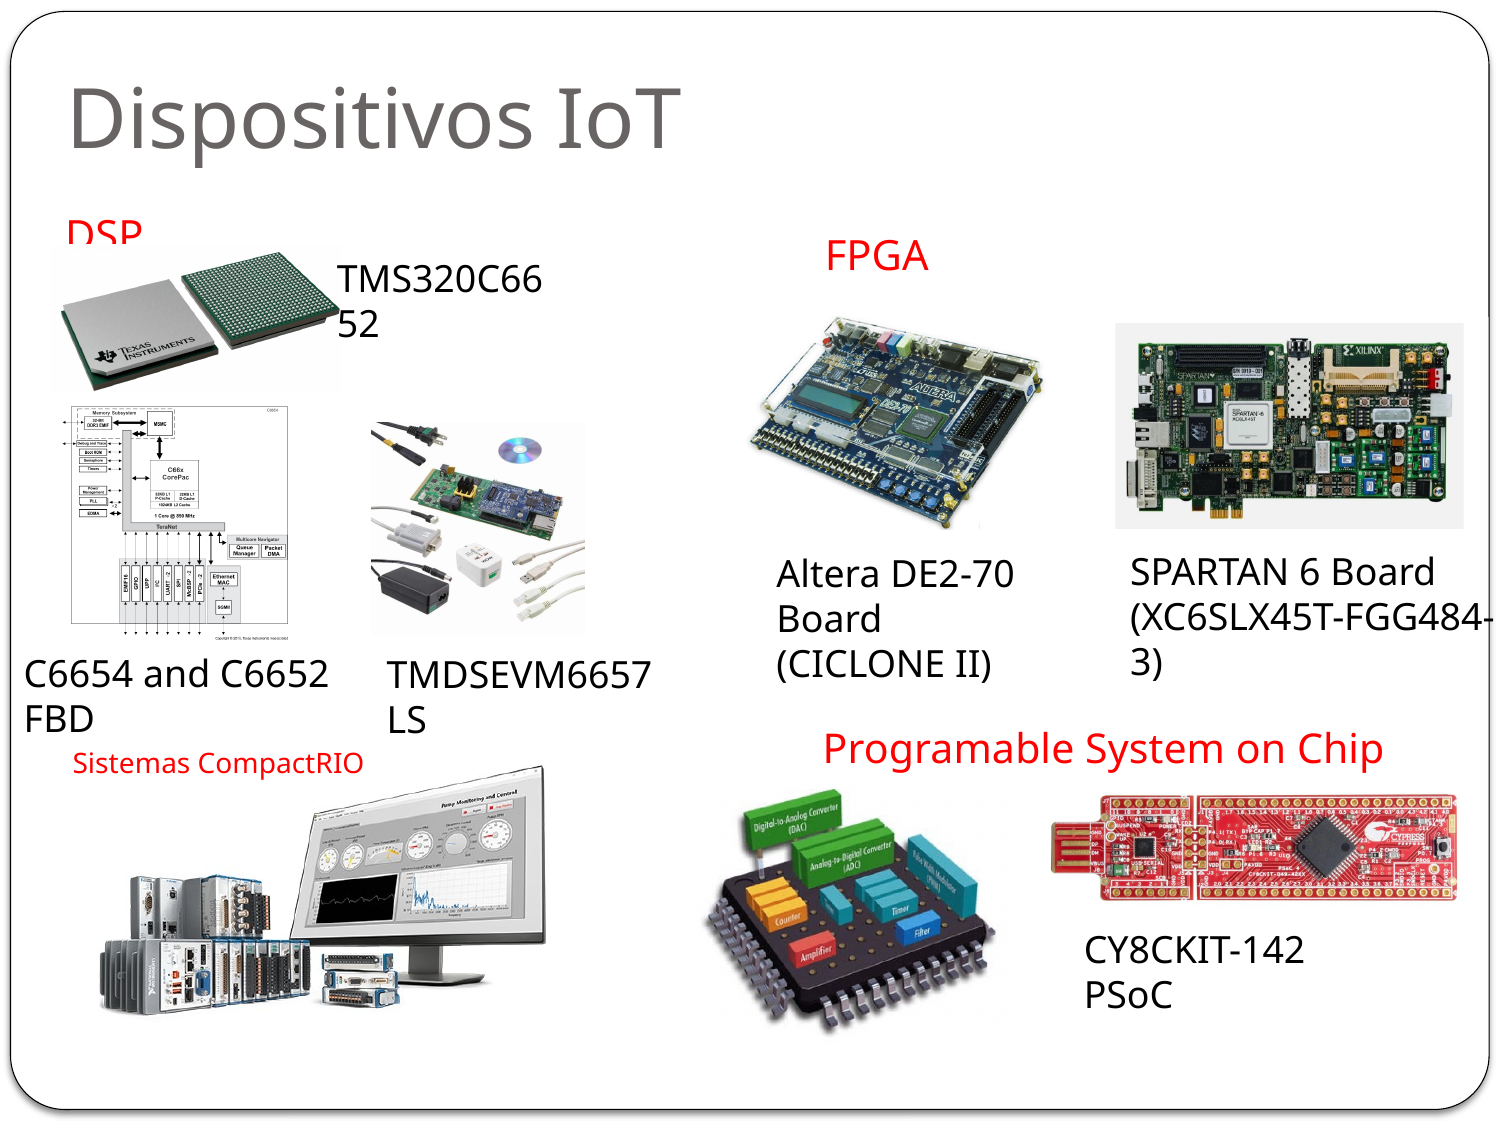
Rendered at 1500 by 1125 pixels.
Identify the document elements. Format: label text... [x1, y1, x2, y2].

picture [1115, 323, 1464, 529]
picture [691, 774, 1008, 1044]
picture [744, 316, 1049, 530]
picture [51, 244, 342, 394]
text_box C6654 and C6652 FBD [9, 642, 385, 748]
picture [97, 759, 547, 1028]
picture [49, 397, 296, 649]
text_box CY8CKIT-142 PSoC [1068, 922, 1384, 1024]
text_box Programable System on Chip [807, 715, 1423, 781]
list DSP [50, 201, 240, 243]
text_box TMS320C6652 [347, 247, 576, 353]
text_box SPARTAN 6 Board (XC6SLX45T-FGG484-3) [1115, 540, 1500, 690]
picture [1046, 783, 1464, 912]
picture [371, 421, 585, 635]
list FPGA [810, 221, 1425, 287]
title Dispositivos IoT [51, 57, 1327, 180]
text_box Sistemas CompactRIO [57, 737, 383, 787]
text_box Altera DE2-70 Board (CICLONE II) [761, 542, 1088, 693]
text_box TMDSEVM6657LS [383, 643, 677, 749]
